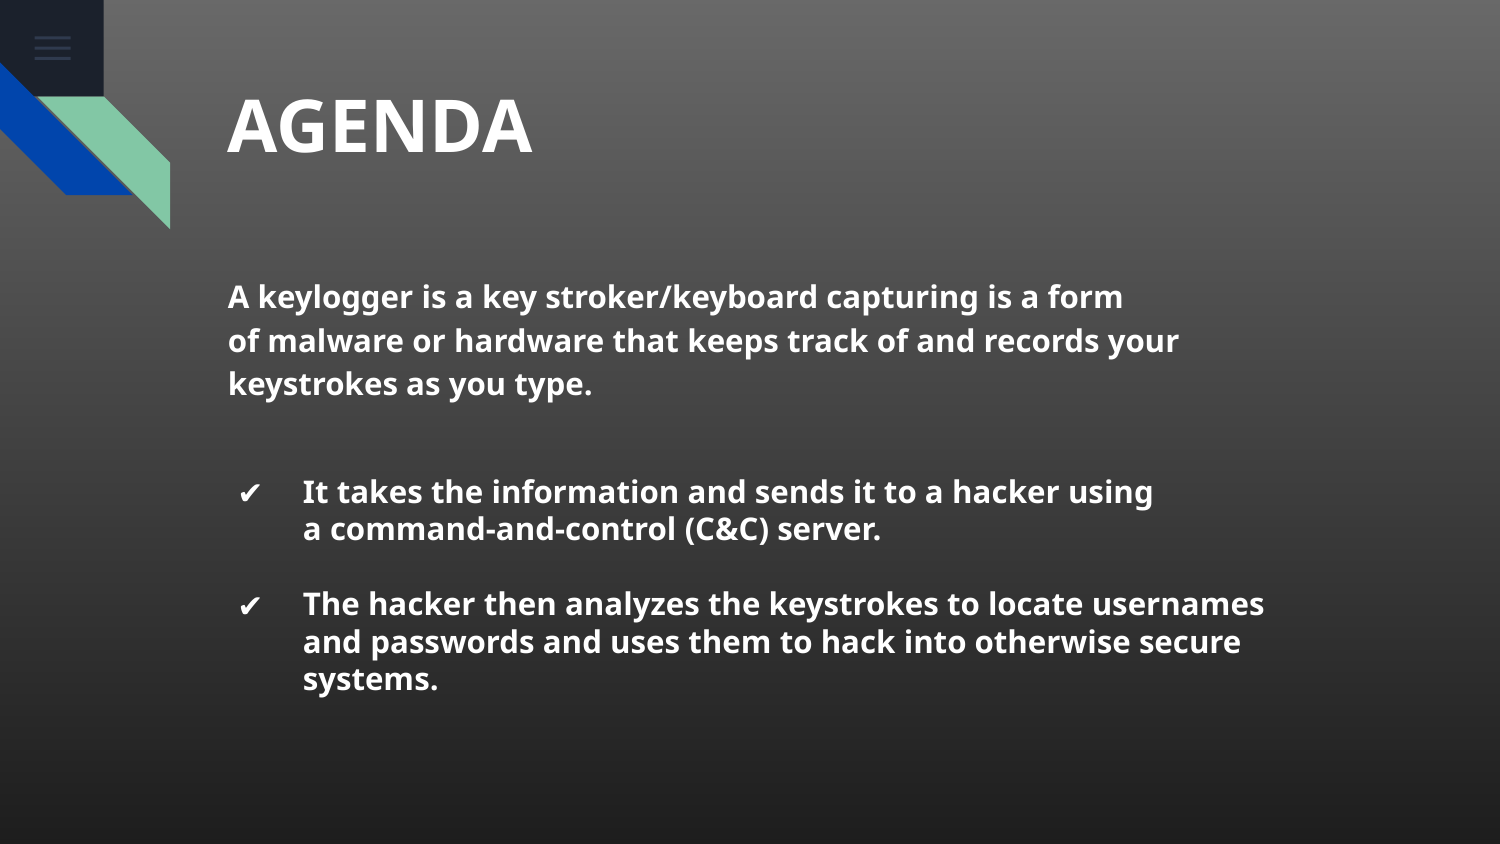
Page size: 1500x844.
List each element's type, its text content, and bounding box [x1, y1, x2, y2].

title AGENDA [212, 64, 1368, 215]
list A keylogger is a key stroker/keyboard capturing is a form of malware or hardware that keeps track of and records your keystrokes as you type. It takes the information and sends it to a hacker using a command-and-control (C&C) server. The hacker then analyzes the keystrokes to locate usernames and passwords and uses them to hack into otherwise secure systems. [212, 257, 1344, 626]
